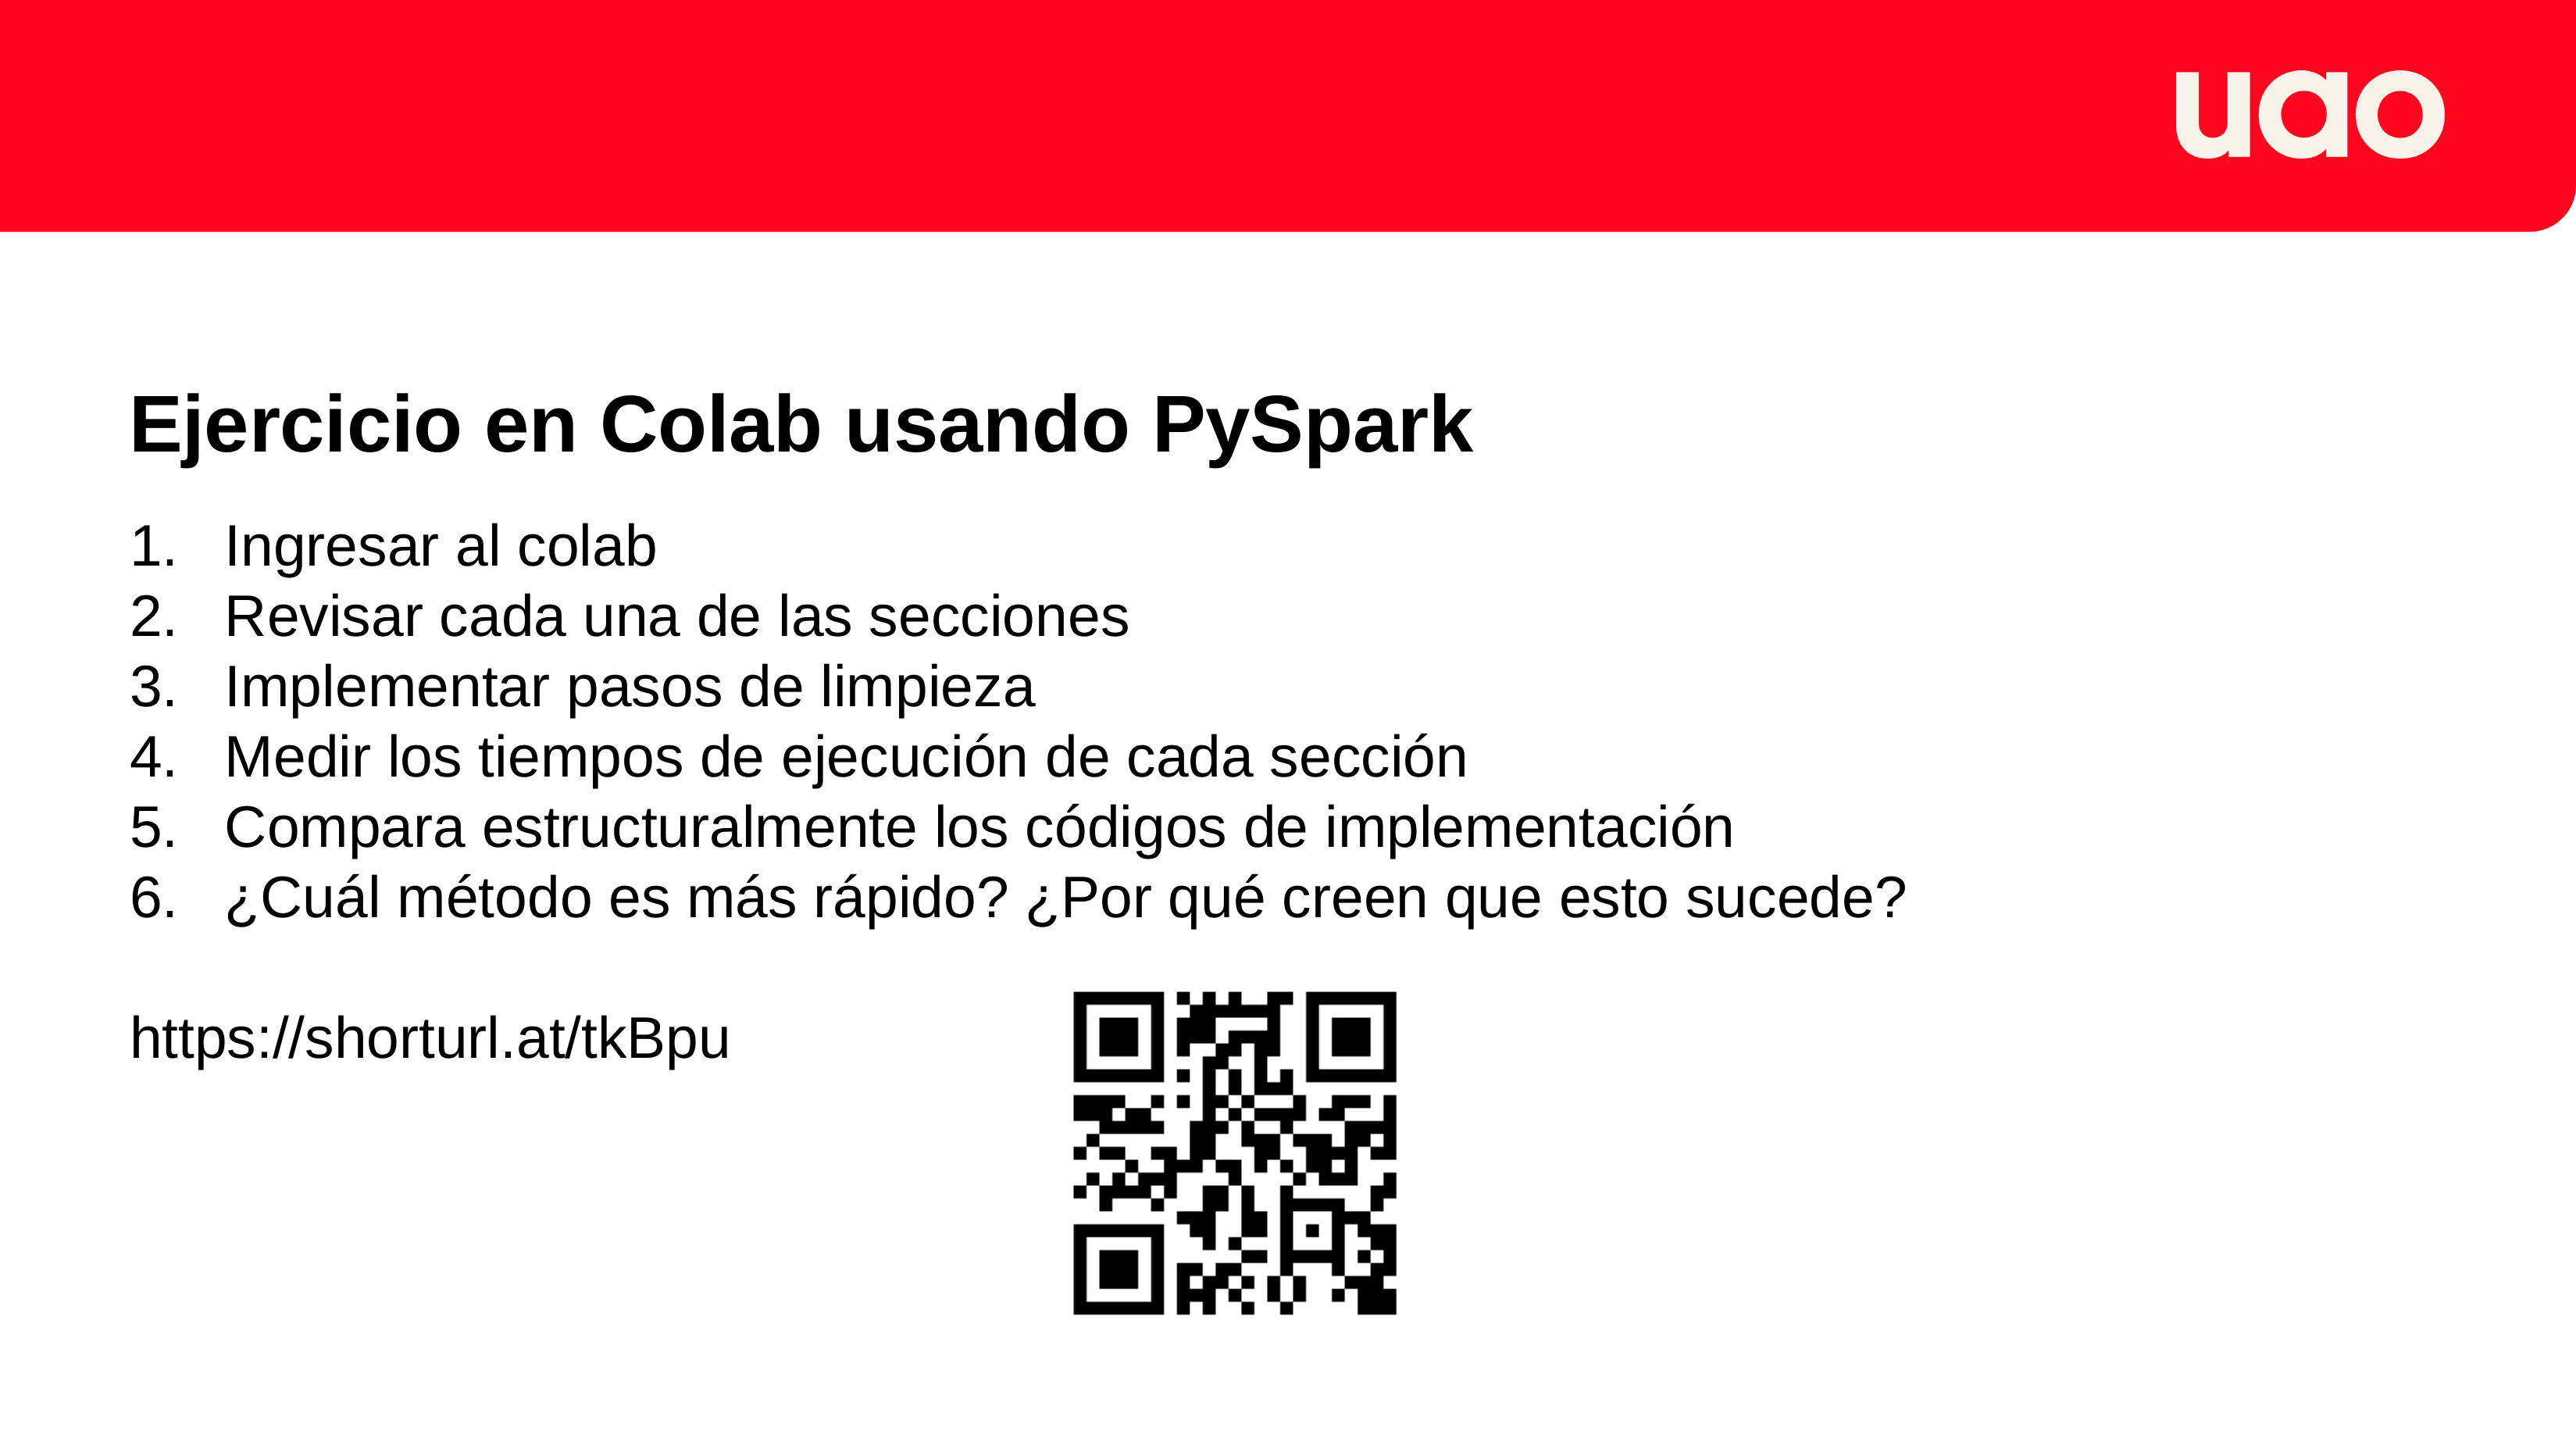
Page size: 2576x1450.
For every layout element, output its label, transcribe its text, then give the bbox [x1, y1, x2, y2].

picture [1021, 939, 1451, 1370]
text_box Ingresar al colab Revisar cada una de las secciones Implementar pasos de limpieza Medir los tiempos de ejecución de cada sección Compara estructuralmente los códigos de implementación ¿Cuál método es más rápido? ¿Por qué creen que esto sucede? https://shorturl.at/tkBpu [130, 505, 2342, 1070]
picture [0, 0, 2576, 232]
text_box Ejercicio en Colab usando PySpark [127, 370, 1776, 468]
